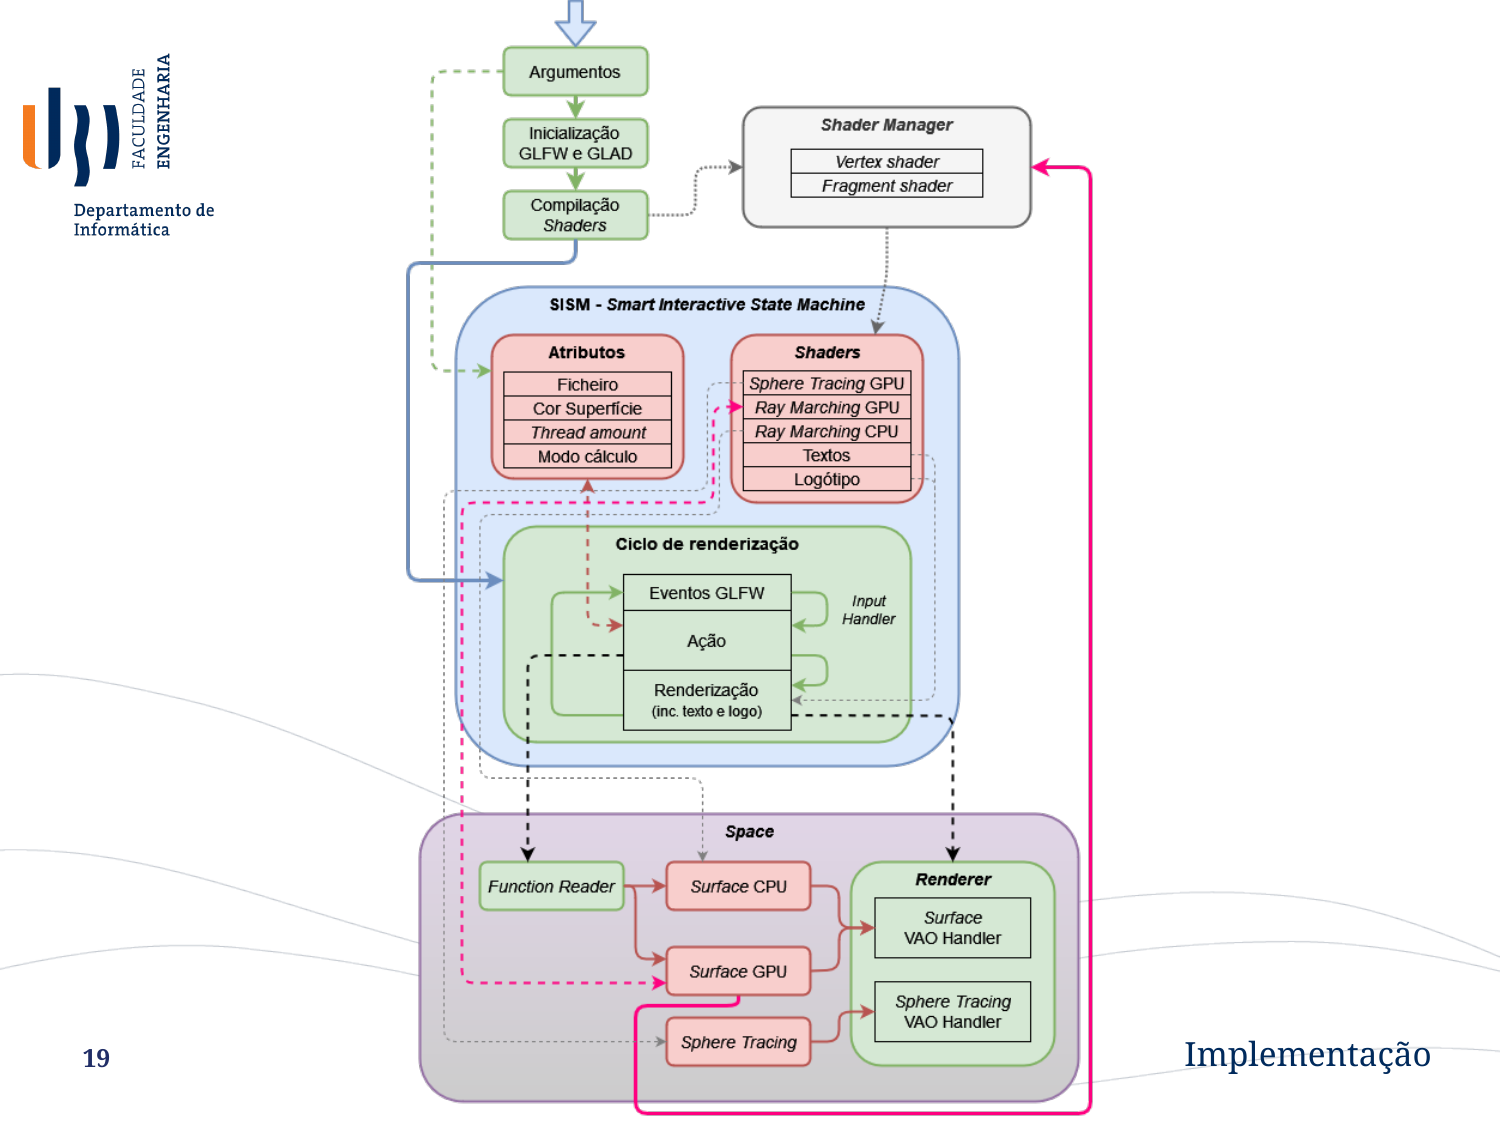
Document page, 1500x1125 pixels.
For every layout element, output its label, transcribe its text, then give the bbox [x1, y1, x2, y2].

picture [0, 0, 1500, 1125]
picture [23, 53, 219, 243]
text_box Implementação [1102, 1025, 1447, 1080]
text_box 19 [55, 1034, 138, 1090]
